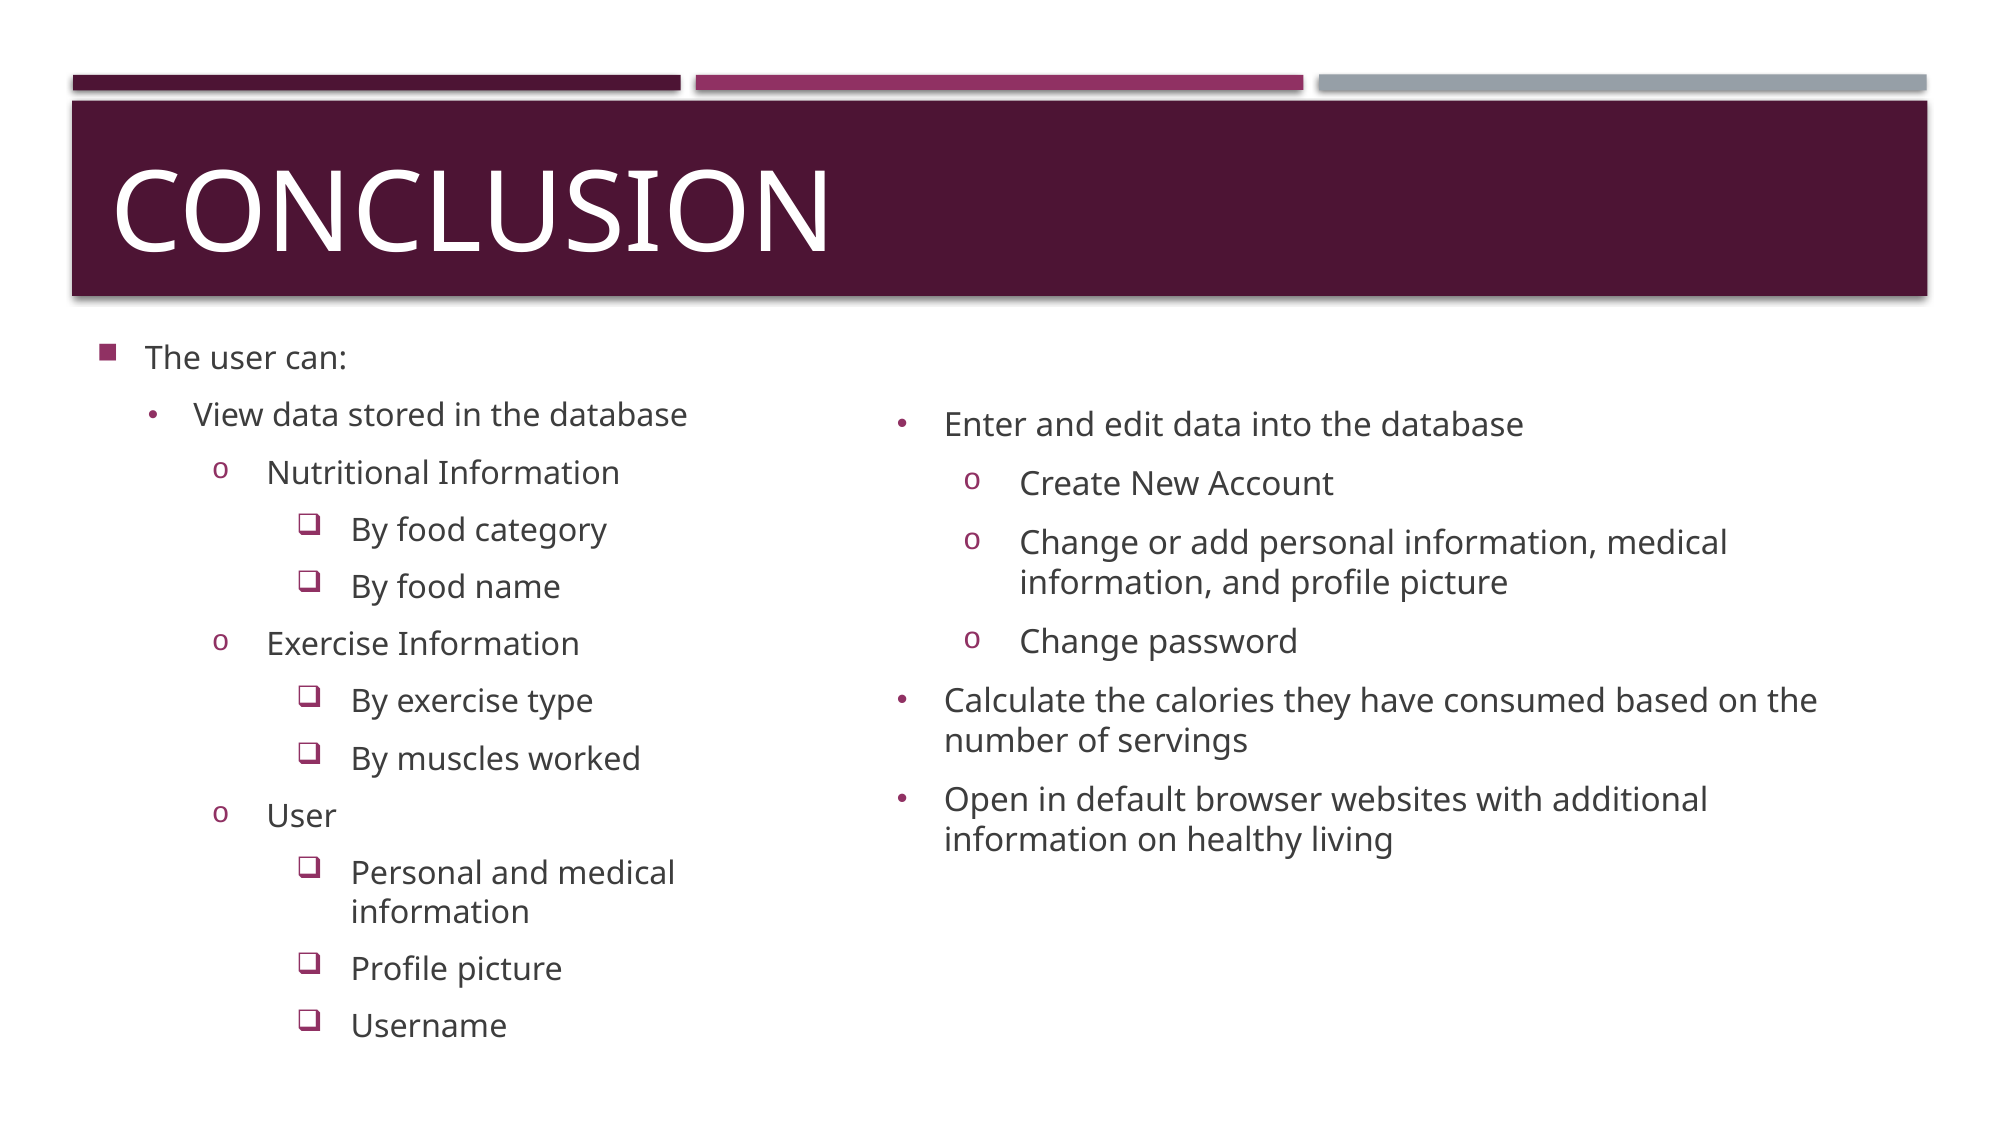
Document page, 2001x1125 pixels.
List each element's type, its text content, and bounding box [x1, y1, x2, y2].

title CONCLUSION [95, 115, 1905, 282]
text_box Enter and edit data into the database Create New Account Change or add personal information, medical information, and profile picture Change password Calculate the calories they have consumed based on the number of servings Open in default browser websites with additional information on healthy living [828, 383, 1901, 878]
list The user can: View data stored in the database Nutritional Information By food category By food name Exercise Information By exercise type By muscles worked User Personal and medical information Profile picture Username [81, 328, 866, 1054]
